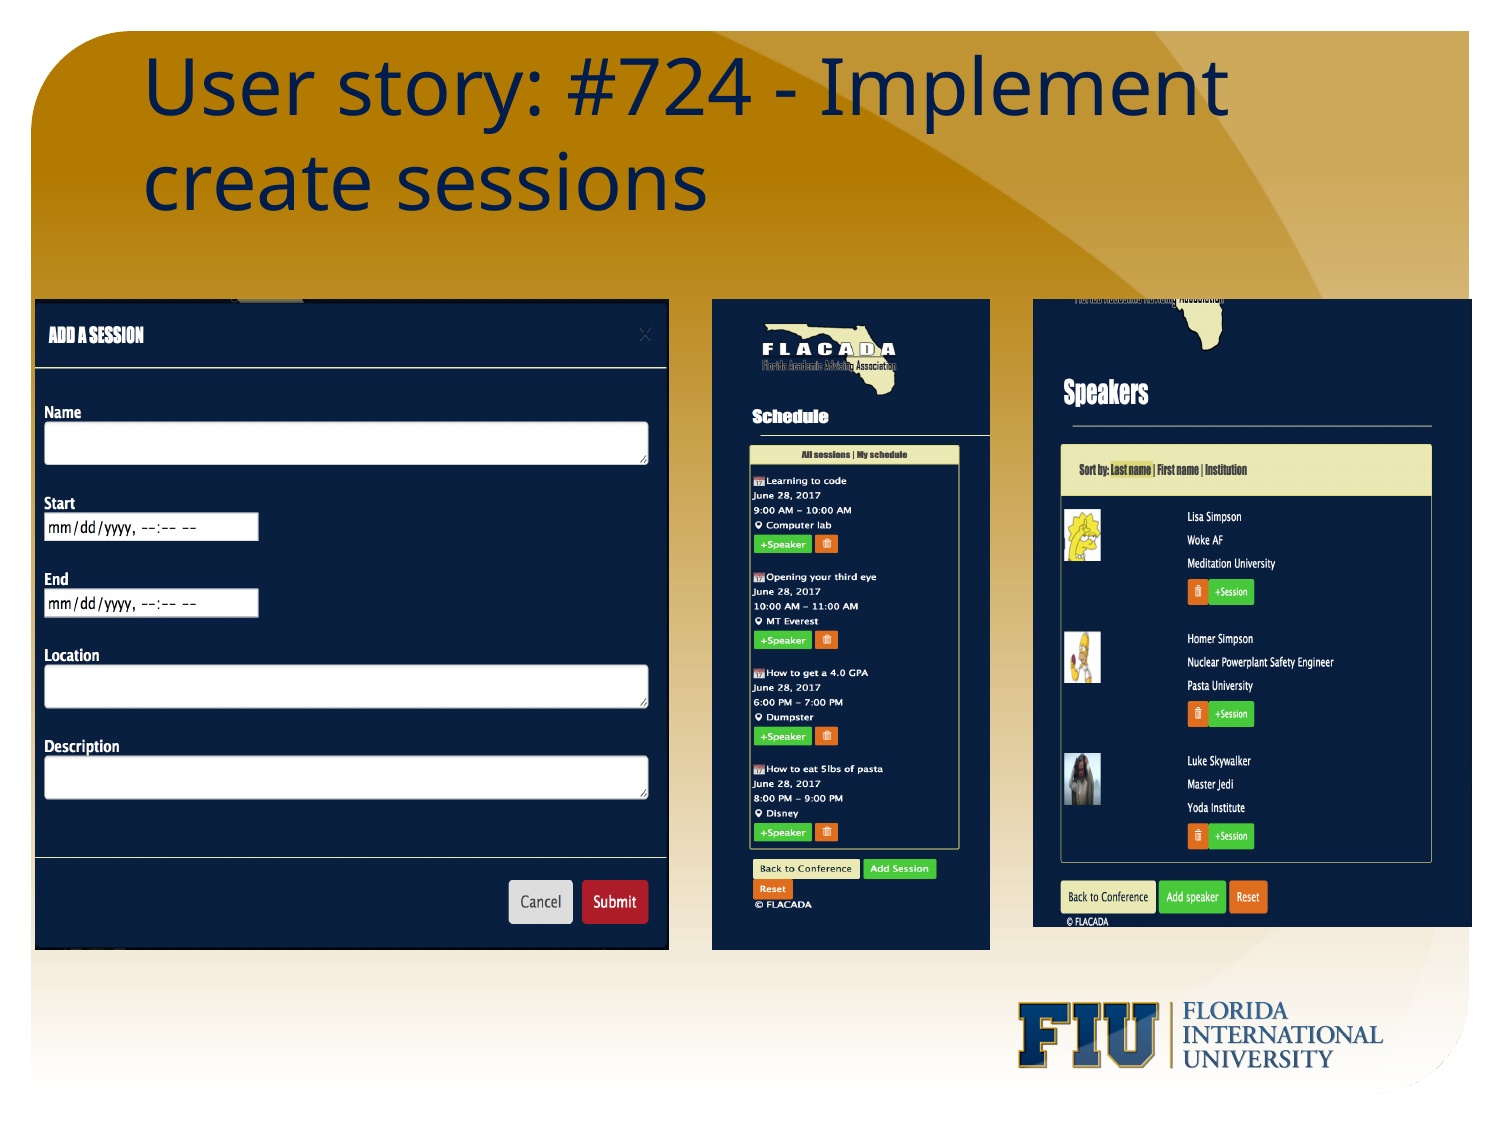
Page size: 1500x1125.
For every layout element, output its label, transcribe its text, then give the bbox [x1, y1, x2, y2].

title User story: #724 - Implement create sessions [127, 62, 1372, 234]
picture [24, 30, 1473, 1094]
